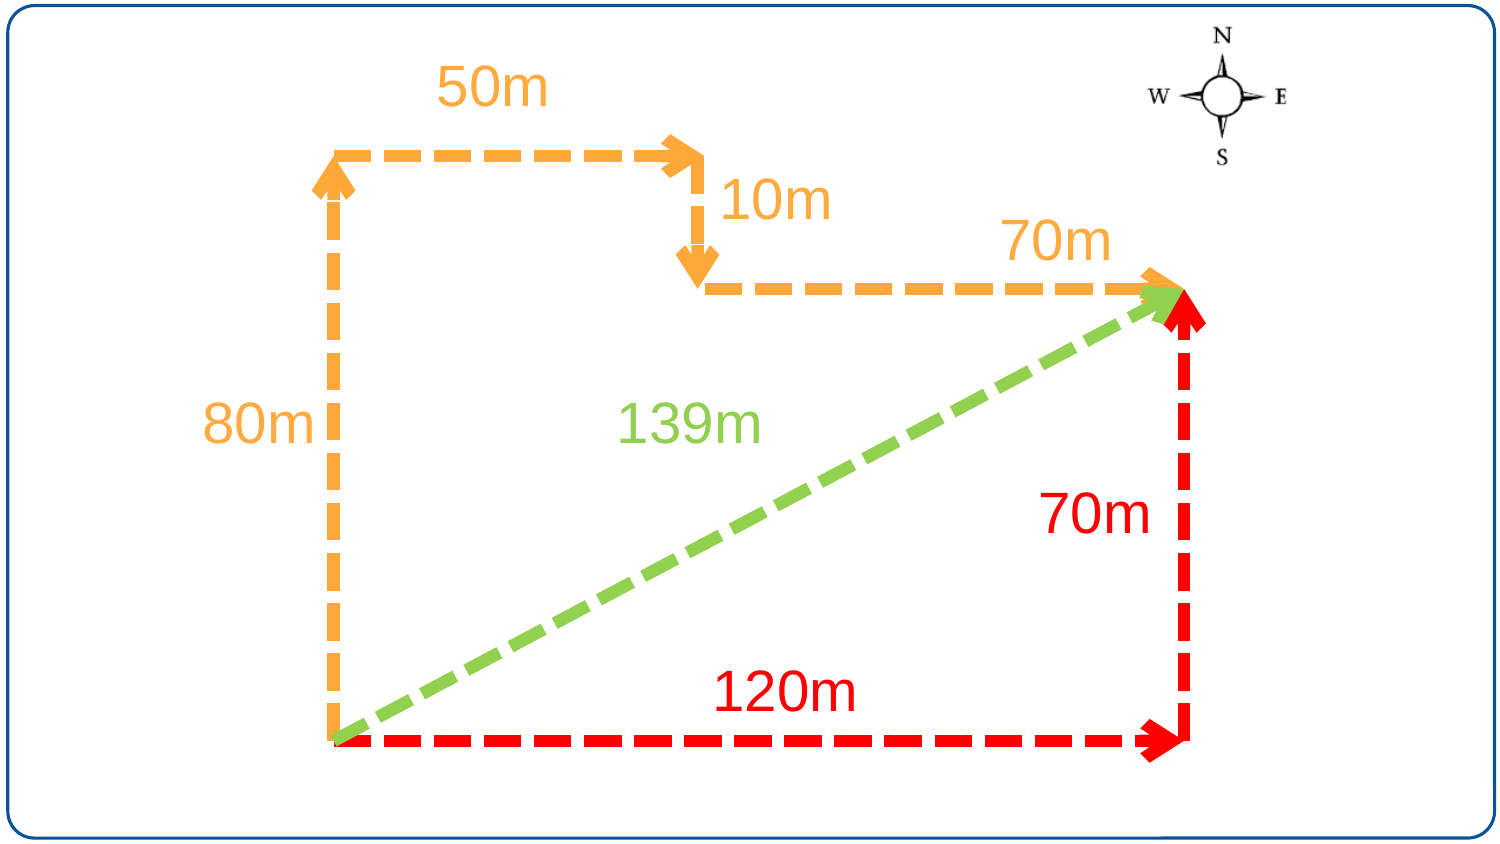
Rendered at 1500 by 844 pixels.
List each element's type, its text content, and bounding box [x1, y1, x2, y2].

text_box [333, 288, 1185, 742]
text_box 80m [187, 377, 327, 463]
text_box 70m [984, 194, 1144, 280]
text_box 10m [704, 154, 861, 240]
text_box 50m [422, 40, 583, 126]
picture [1142, 25, 1290, 170]
